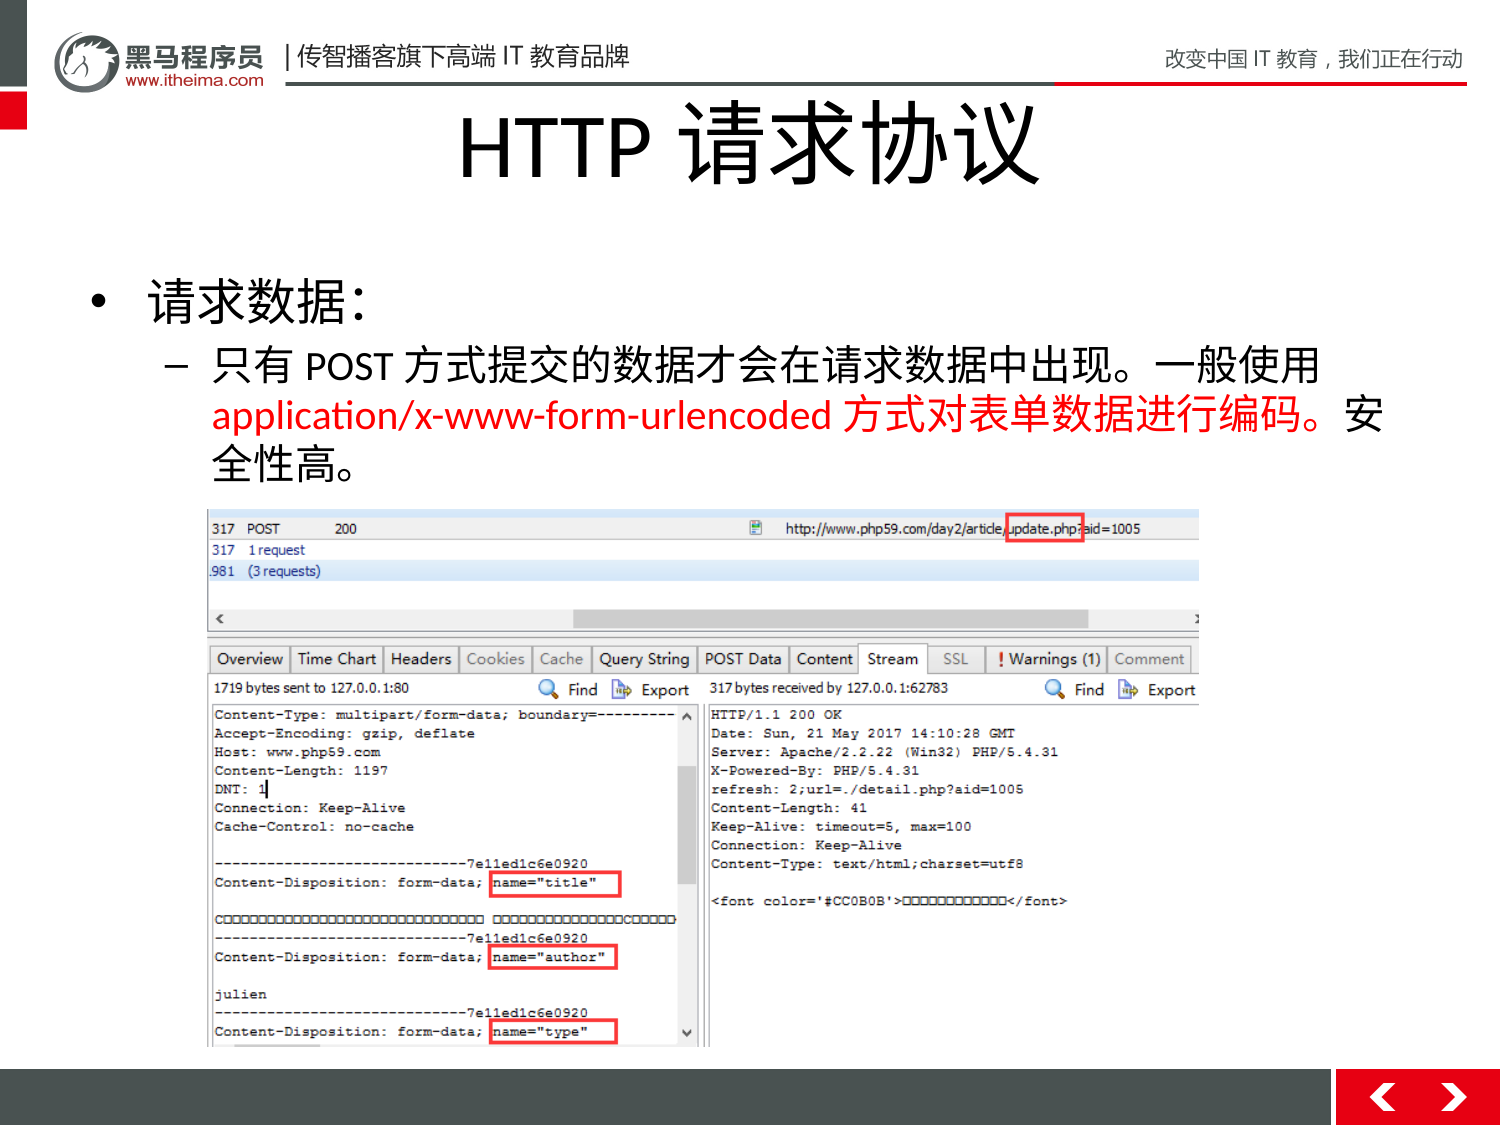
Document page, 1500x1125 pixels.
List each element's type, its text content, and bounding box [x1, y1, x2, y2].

list 请求数据： 只有POST方式提交的数据才会在请求数据中出现。一般使用application/x-www-form-urlencoded方式对表单数据进行编码。安全性高。 [75, 262, 1425, 1005]
picture [0, 0, 1500, 1125]
title HTTP请求协议 [75, 78, 1425, 262]
